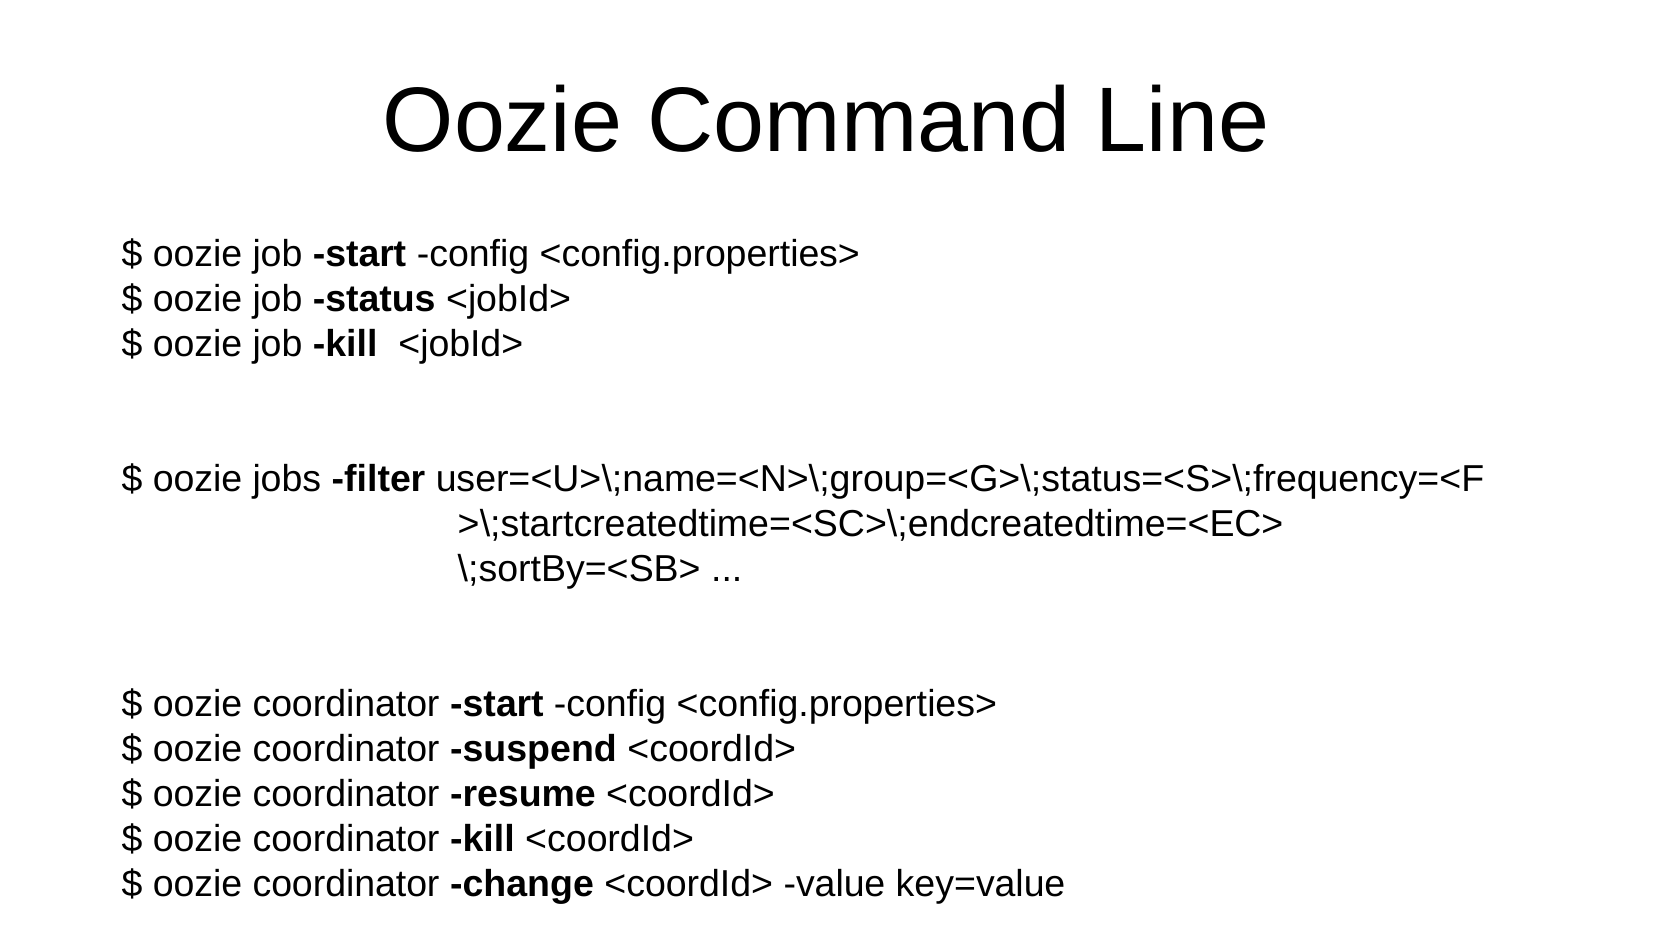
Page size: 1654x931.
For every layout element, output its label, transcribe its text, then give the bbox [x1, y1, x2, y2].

text_box $ oozie job -start -config <config.properties> $ oozie job -status <jobId> $ oozie job -kill <jobId> $ oozie jobs -filter user=<U>\;name=<N>\;group=<G>\;status=<S>\;frequency=<F >\;startcreatedtime=<SC>\;endcreatedtime=<EC> \;sortBy=<SB> ... $ oozie coordinator -start -config <config.properties> $ oozie coordinator -suspend <coordId> $ oozie coordinator -resume <coordId> $ oozie coordinator -kill <coordId> $ oozie coordinator -change <coordId> -value key=value [106, 221, 1500, 912]
title Oozie Command Line [82, 37, 1571, 193]
